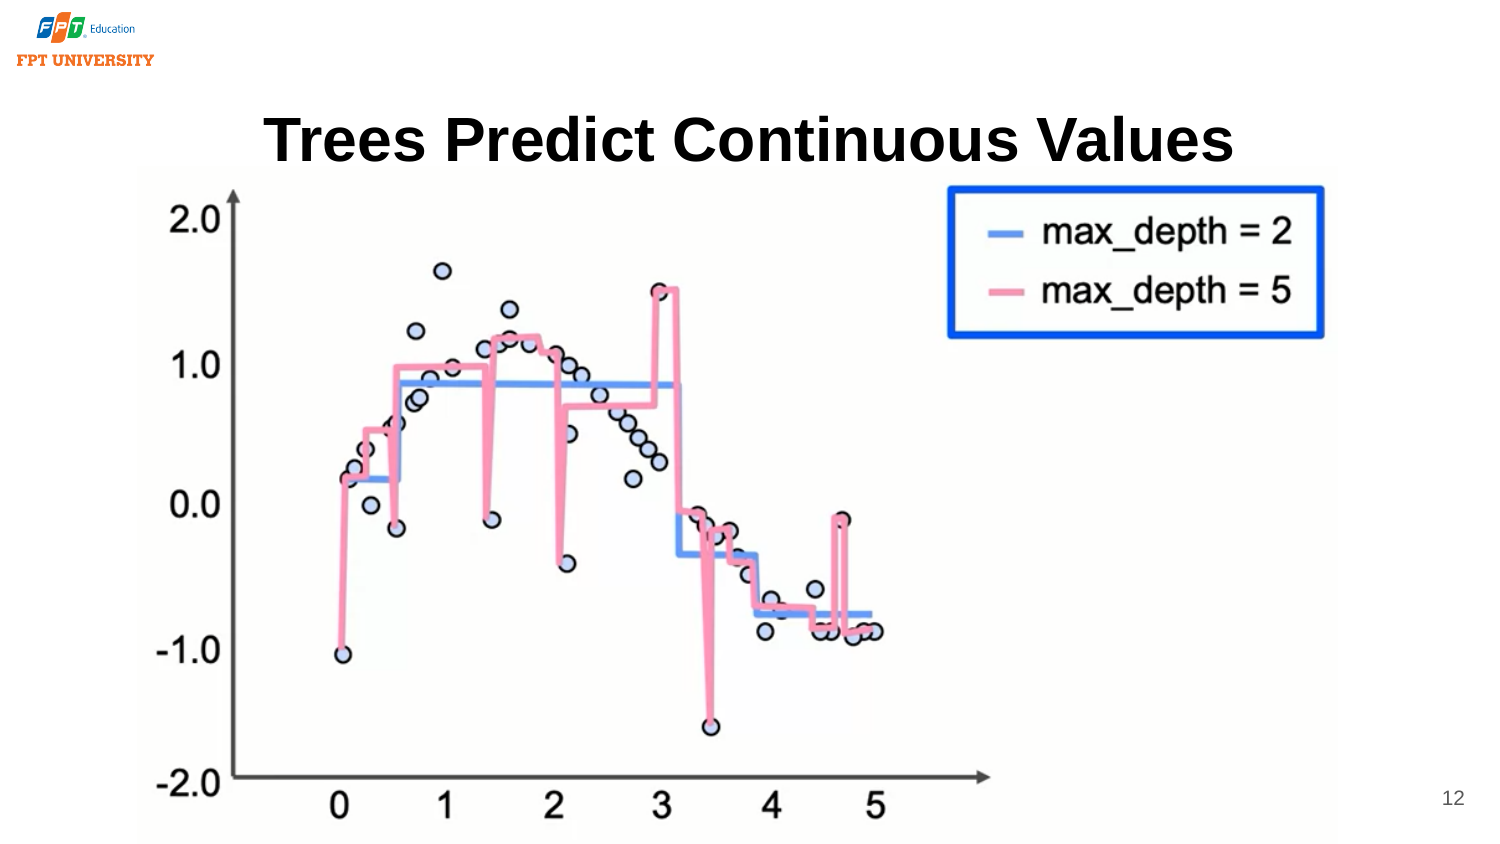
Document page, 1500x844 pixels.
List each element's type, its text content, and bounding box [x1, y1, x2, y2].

title Trees Predict Continuous Values [51, 72, 1449, 167]
picture [11, 1, 160, 77]
picture [136, 166, 1339, 844]
slide_number 12 [1389, 764, 1480, 830]
